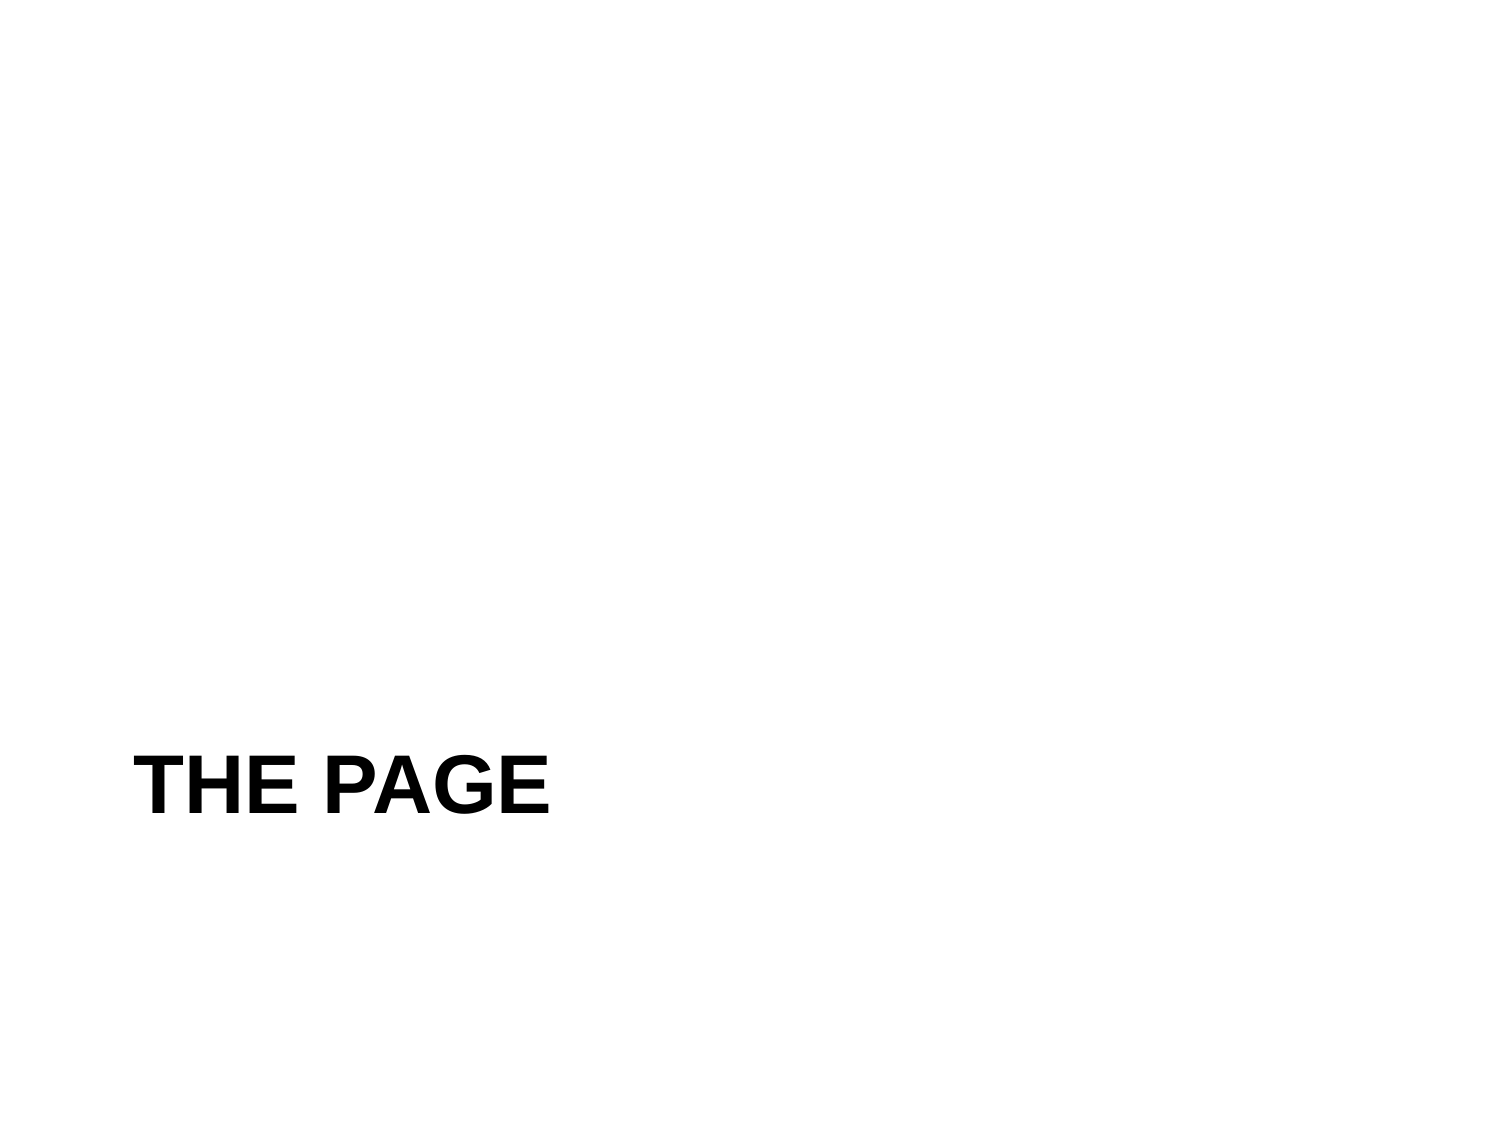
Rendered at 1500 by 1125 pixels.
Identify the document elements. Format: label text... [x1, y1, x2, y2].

title The PAGE [118, 722, 1394, 947]
